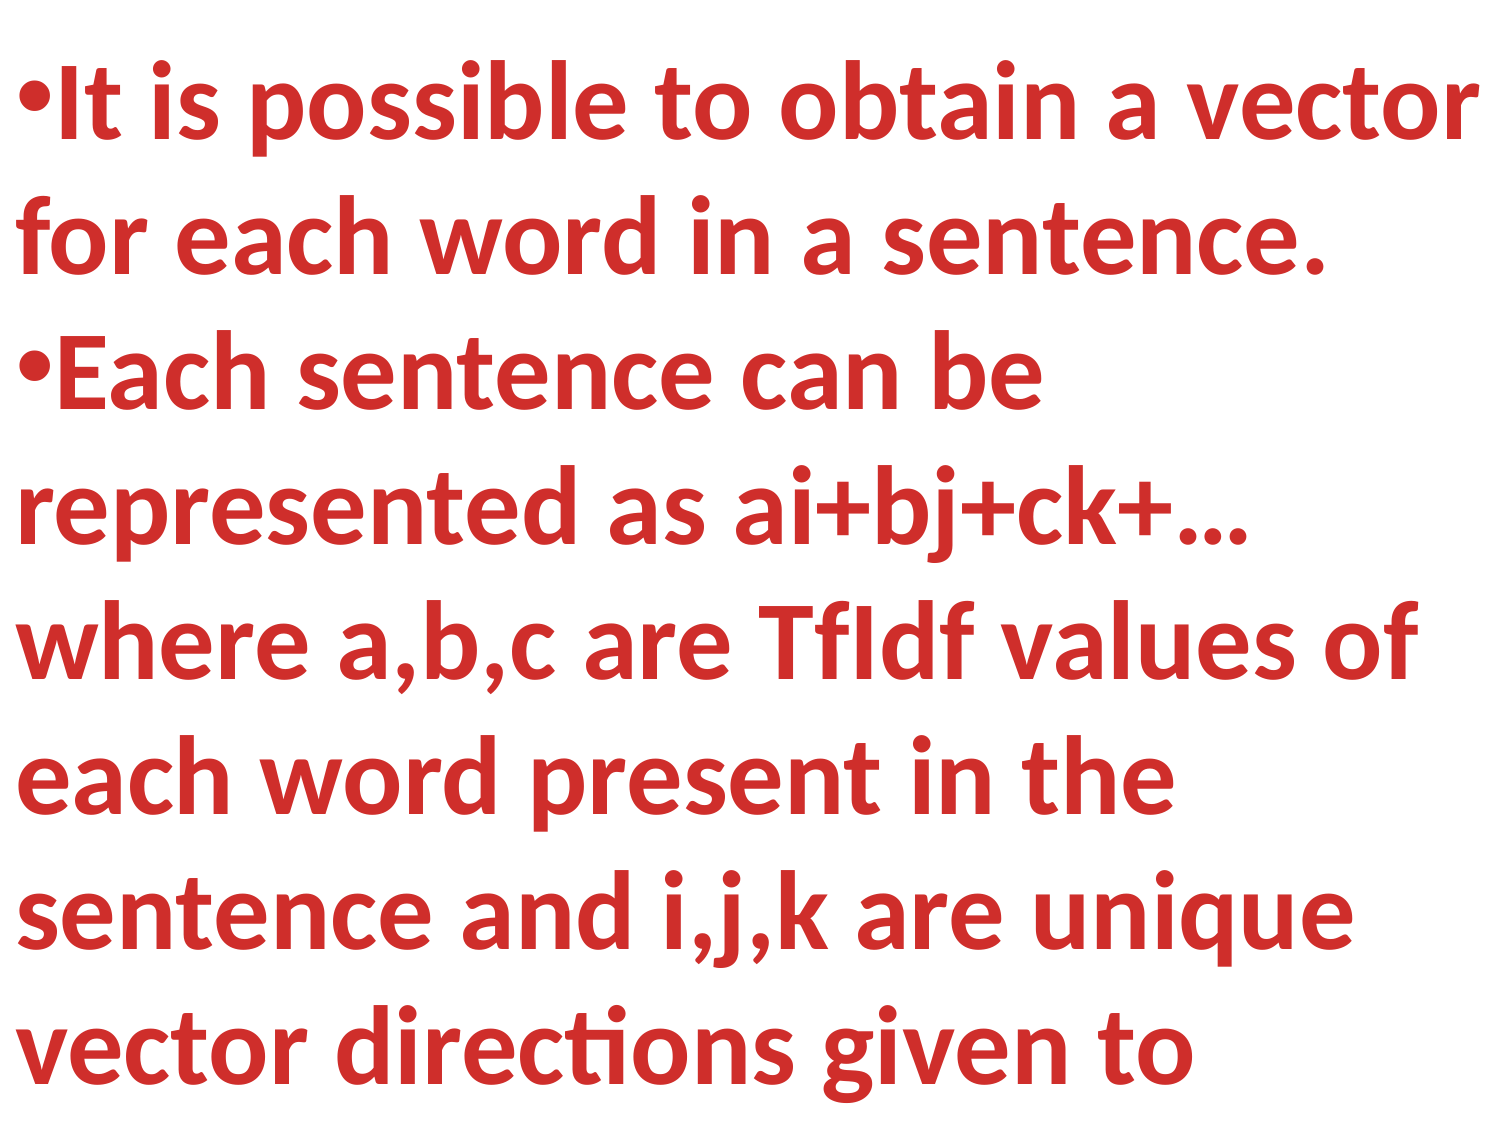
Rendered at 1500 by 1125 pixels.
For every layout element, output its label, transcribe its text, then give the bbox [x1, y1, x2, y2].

text_box It is possible to obtain a vector for each word in a sentence. Each sentence can be represented as ai+bj+ck+… where a,b,c are TfIdf values of each word present in the sentence and i,j,k are unique vector directions given to them. [0, 19, 1500, 1125]
